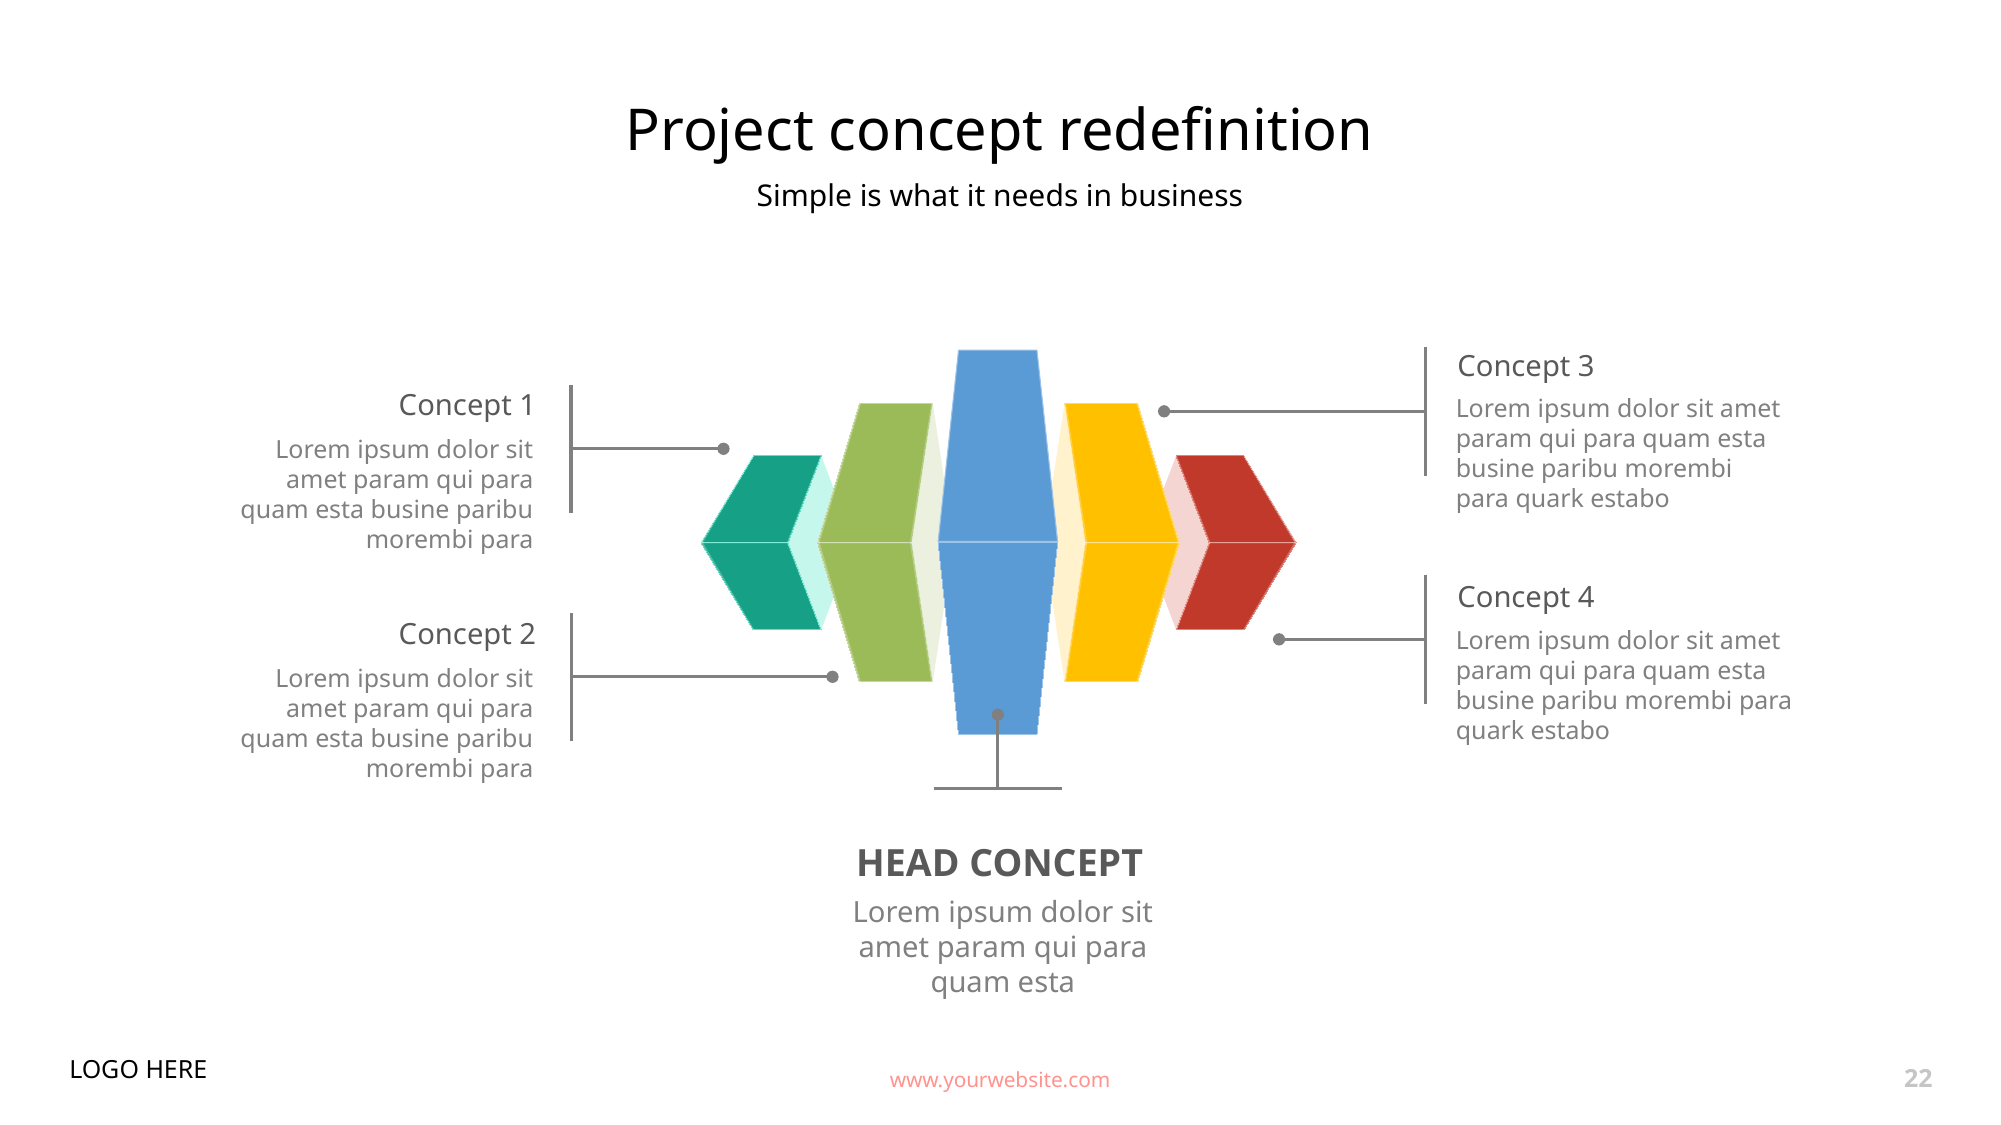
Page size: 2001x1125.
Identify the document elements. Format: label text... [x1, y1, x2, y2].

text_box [1279, 574, 1427, 704]
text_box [1058, 351, 1180, 735]
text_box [181, 382, 552, 555]
slide_number 22 [1475, 1049, 1948, 1110]
subtitle Simple is what it needs in business [137, 173, 1863, 221]
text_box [961, 687, 1035, 816]
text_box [181, 611, 552, 815]
title Project concept redefinition [137, 93, 1863, 171]
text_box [570, 612, 833, 742]
footer www.yourwebsite.com [680, 1049, 1338, 1110]
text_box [825, 831, 1181, 1007]
text_box LOGO HERE [54, 1049, 680, 1114]
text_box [817, 403, 938, 682]
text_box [570, 384, 724, 514]
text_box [938, 350, 1058, 735]
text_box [701, 455, 817, 612]
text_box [1442, 574, 1812, 746]
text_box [1442, 342, 1812, 514]
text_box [1180, 476, 1297, 630]
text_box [1164, 346, 1427, 476]
